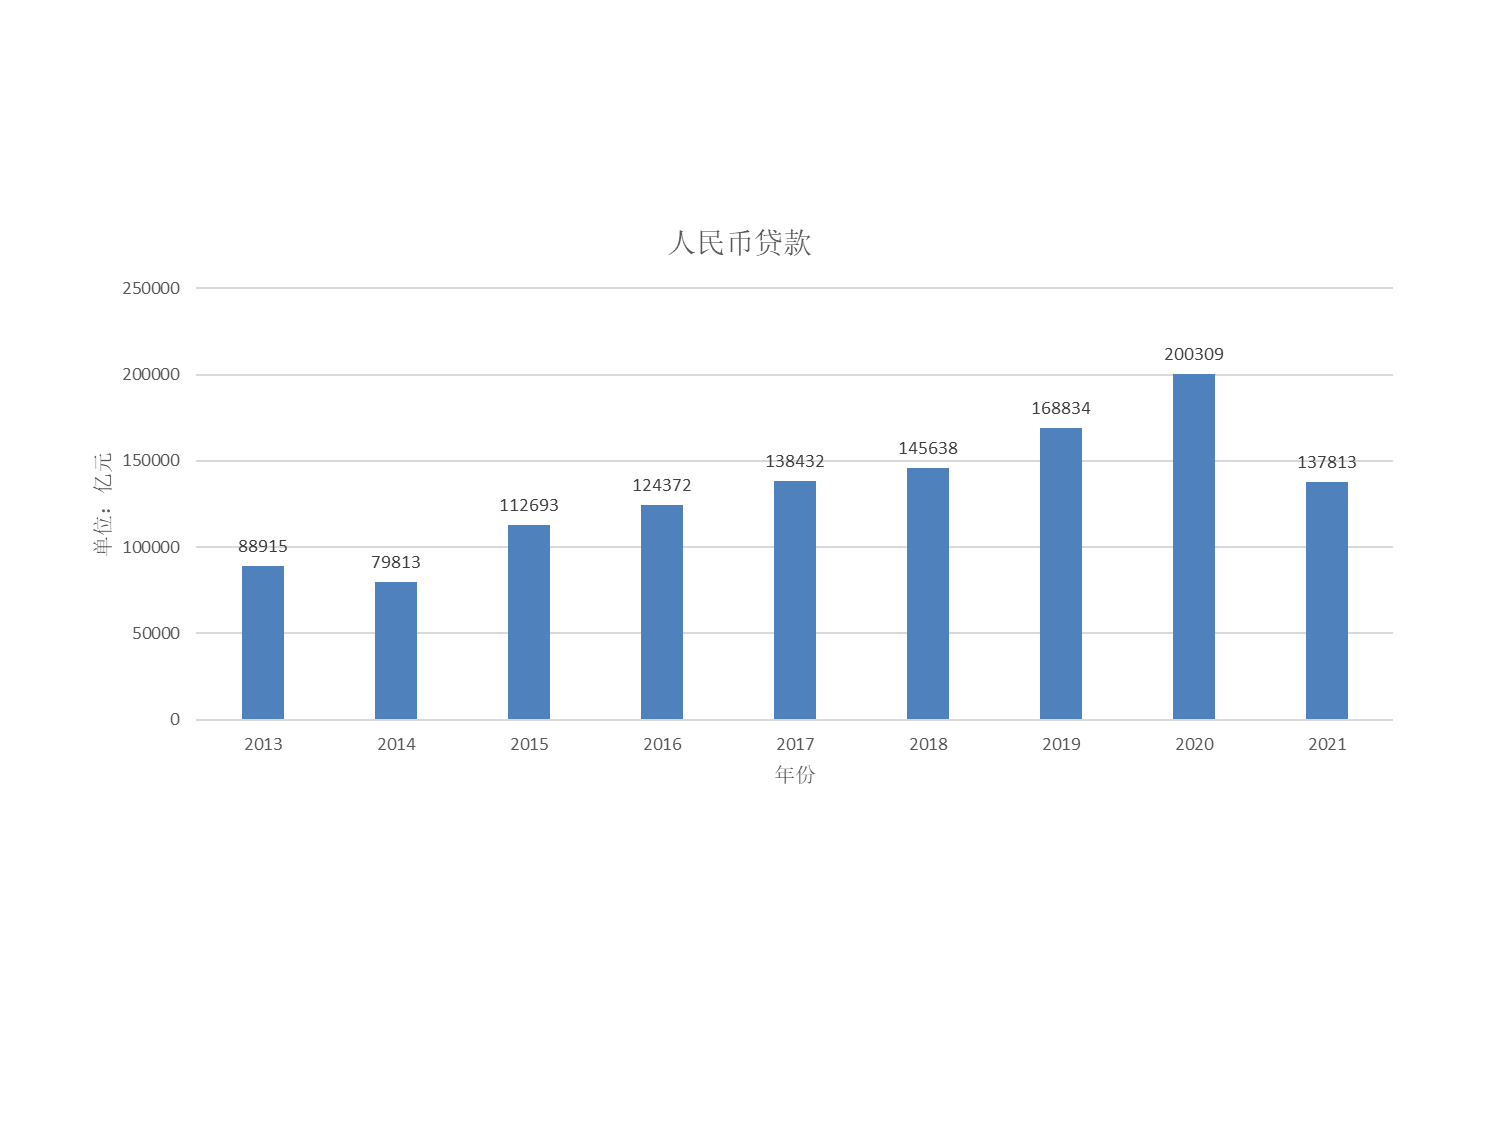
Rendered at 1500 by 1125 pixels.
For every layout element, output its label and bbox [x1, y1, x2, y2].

list [54, 200, 1425, 823]
